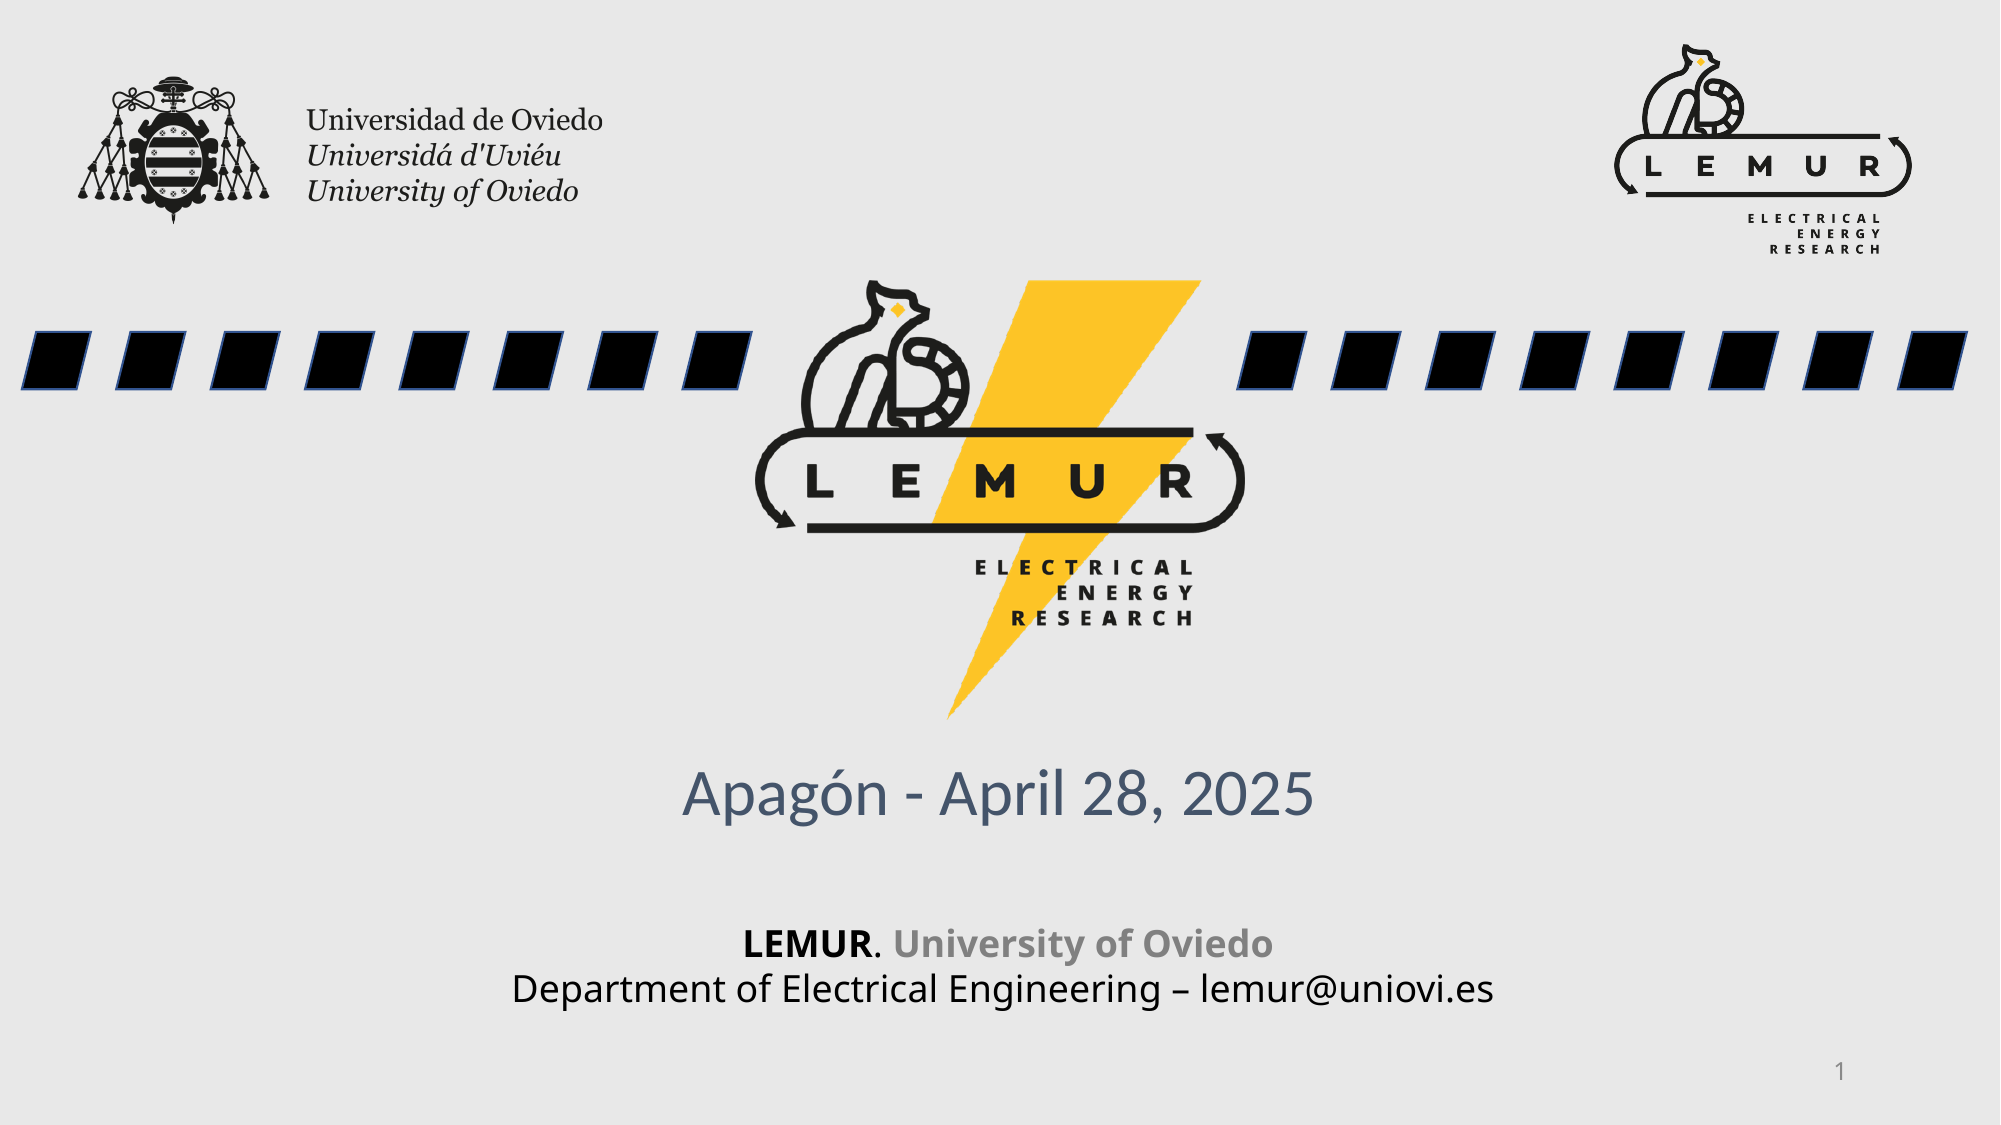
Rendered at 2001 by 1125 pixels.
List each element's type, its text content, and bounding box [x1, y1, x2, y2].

picture [1614, 44, 1912, 254]
text_box LEMUR. University of Oviedo Department of Electrical Engineering – lemur@uniovi.es [211, 912, 1805, 1063]
slide_number 1 [1412, 1042, 1863, 1103]
picture [54, 64, 625, 236]
text_box Apagón - April 28, 2025 [116, 740, 1883, 836]
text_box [21, 331, 755, 390]
picture [755, 280, 1245, 720]
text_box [1245, 331, 1967, 390]
